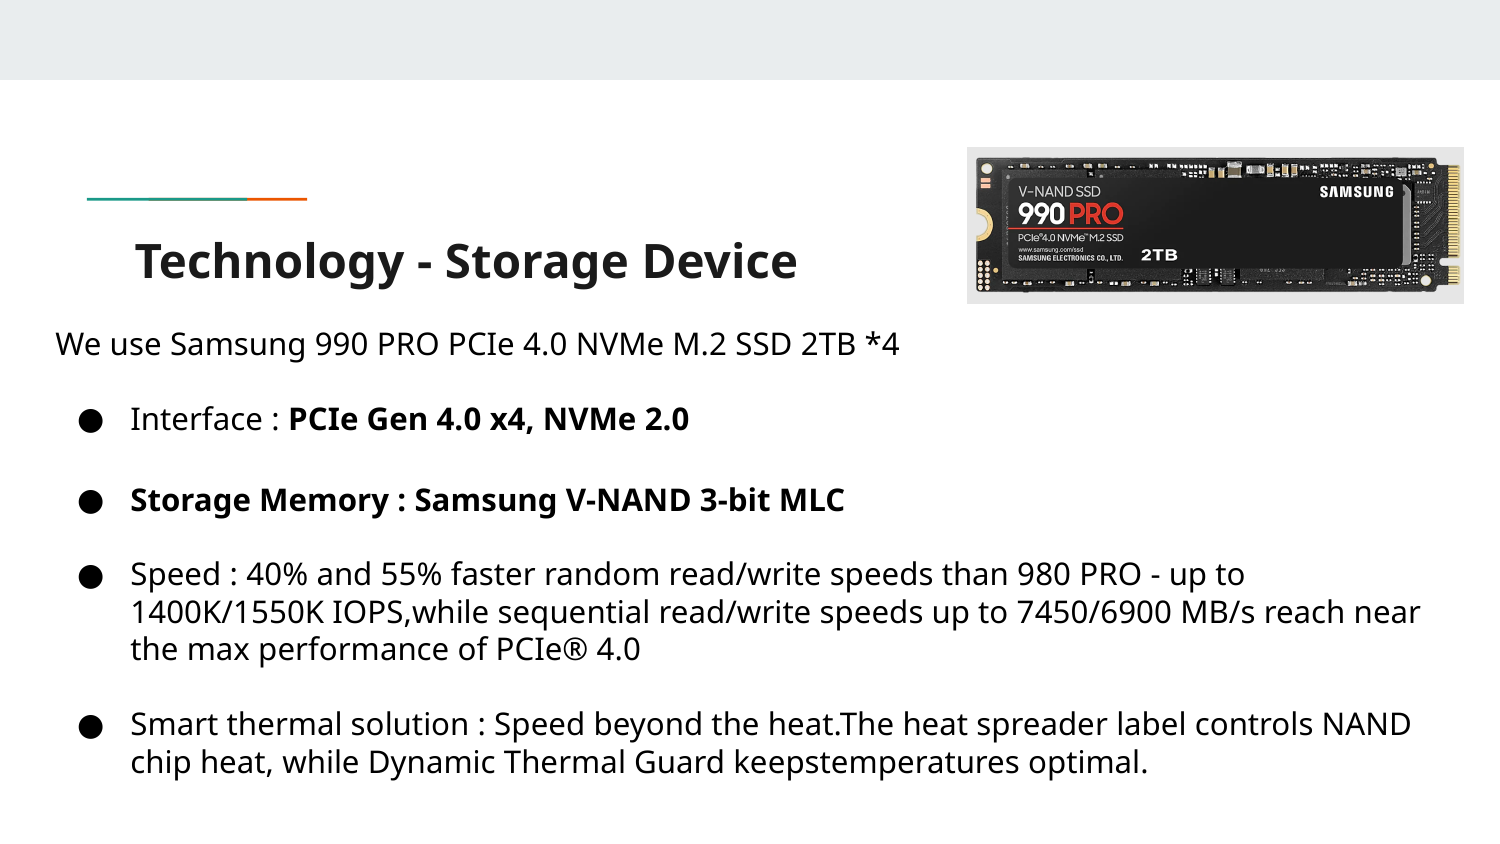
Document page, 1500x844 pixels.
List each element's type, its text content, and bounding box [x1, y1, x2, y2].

title Technology - Storage Device [119, 216, 962, 305]
picture [967, 147, 1464, 305]
list We use Samsung 990 PRO PCIe 4.0 NVMe M.2 SSD 2TB *4 Interface : PCIe Gen 4.0 x4, NVMe 2.0 Storage Memory : Samsung V-NAND 3-bit MLC Speed : 40% and 55% faster random read/write speeds than 980 PRO - up to 1400K/1550K IOPS,while sequential read/write speeds up to 7450/6900 MB/s reach near the max performance of PCIe® 4.0 Smart thermal solution : Speed beyond the heat.The heat spreader label controls NAND chip heat, while Dynamic Thermal Guard keepstemperatures optimal. [40, 309, 1461, 827]
